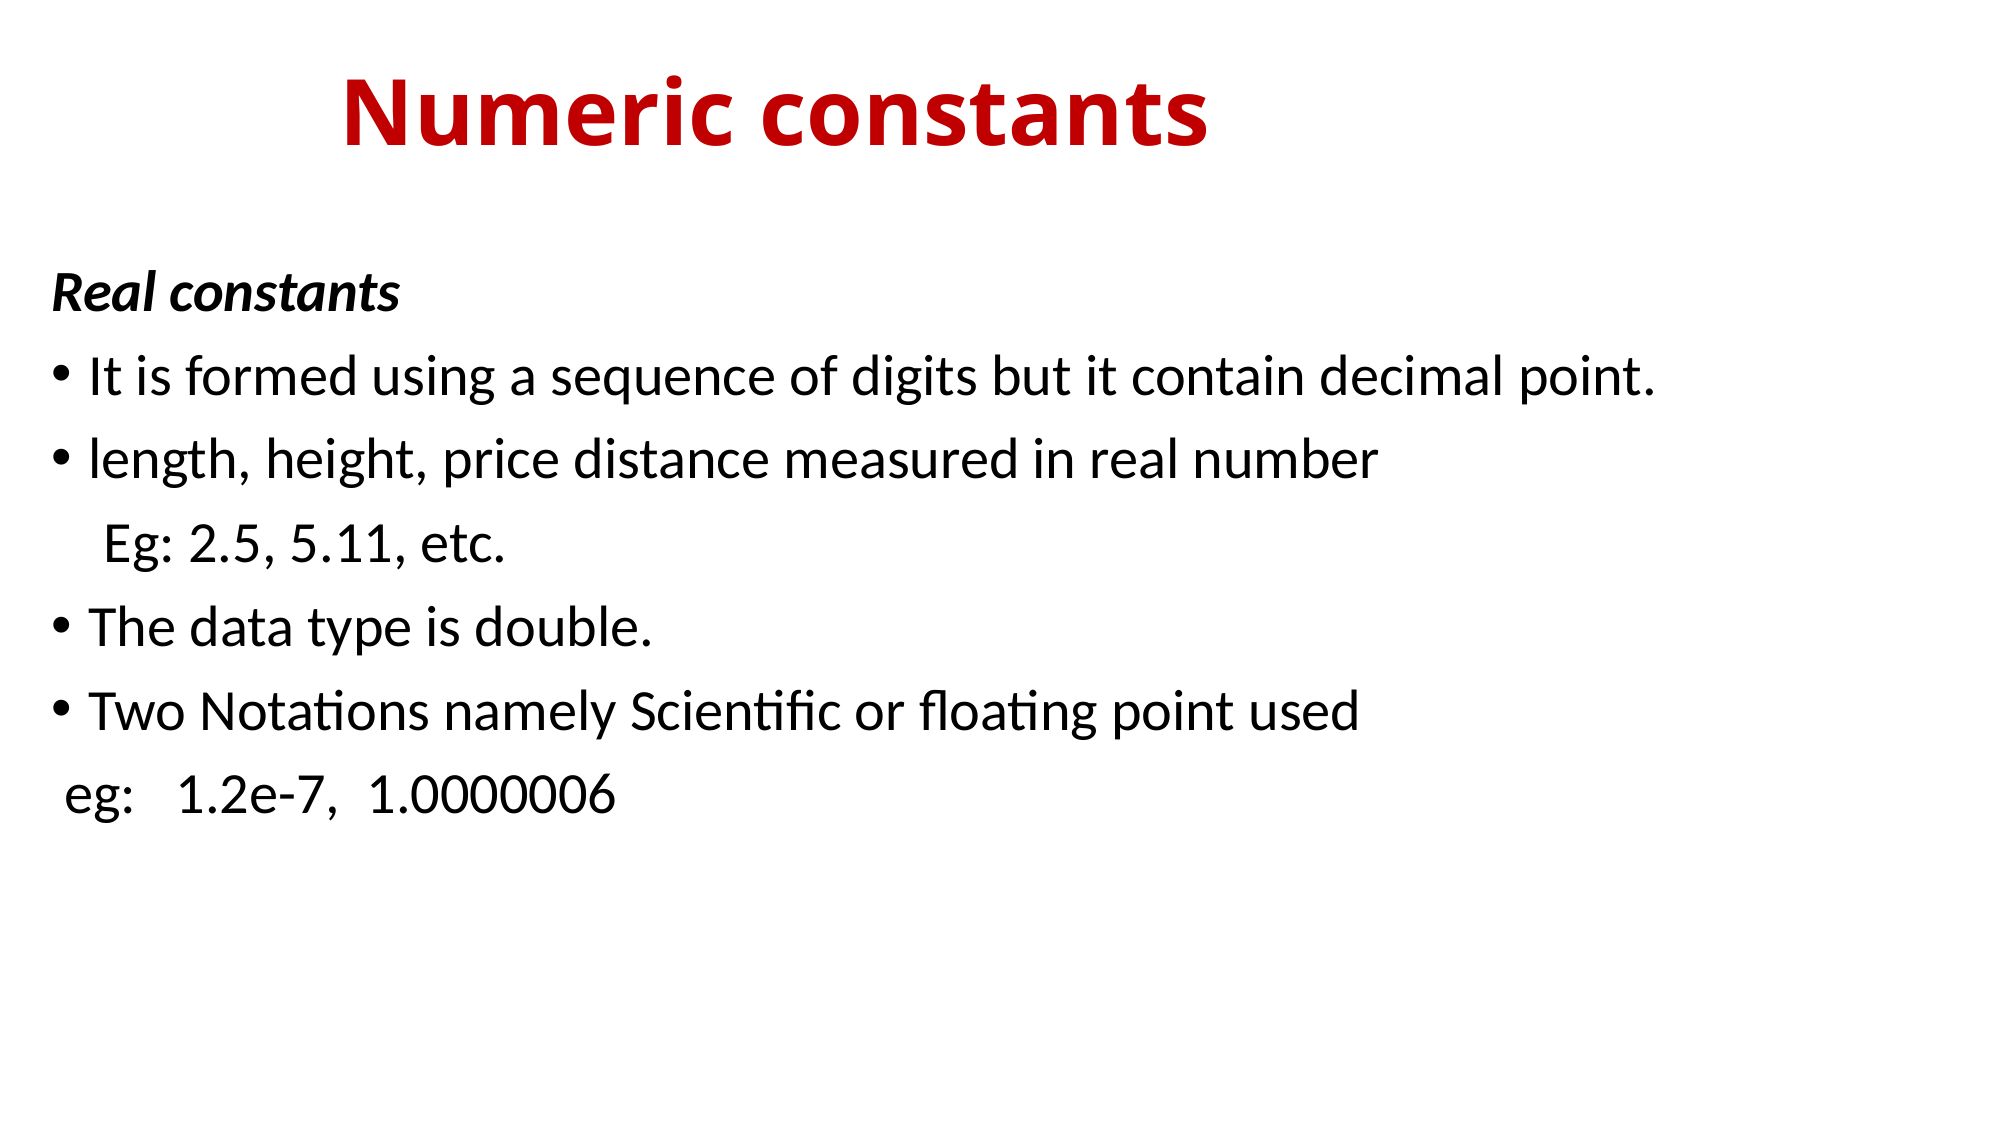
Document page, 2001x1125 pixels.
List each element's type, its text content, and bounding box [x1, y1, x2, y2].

title Numeric constants [324, 45, 1675, 162]
list Real constants It is formed using a sequence of digits but it contain decimal point. length, height, price distance measured in real number Eg: 2.5, 5.11, etc. The data type is double. Two Notations namely Scientific or floating point used eg: 1.2e-7, 1.0000006 [35, 162, 1968, 1005]
